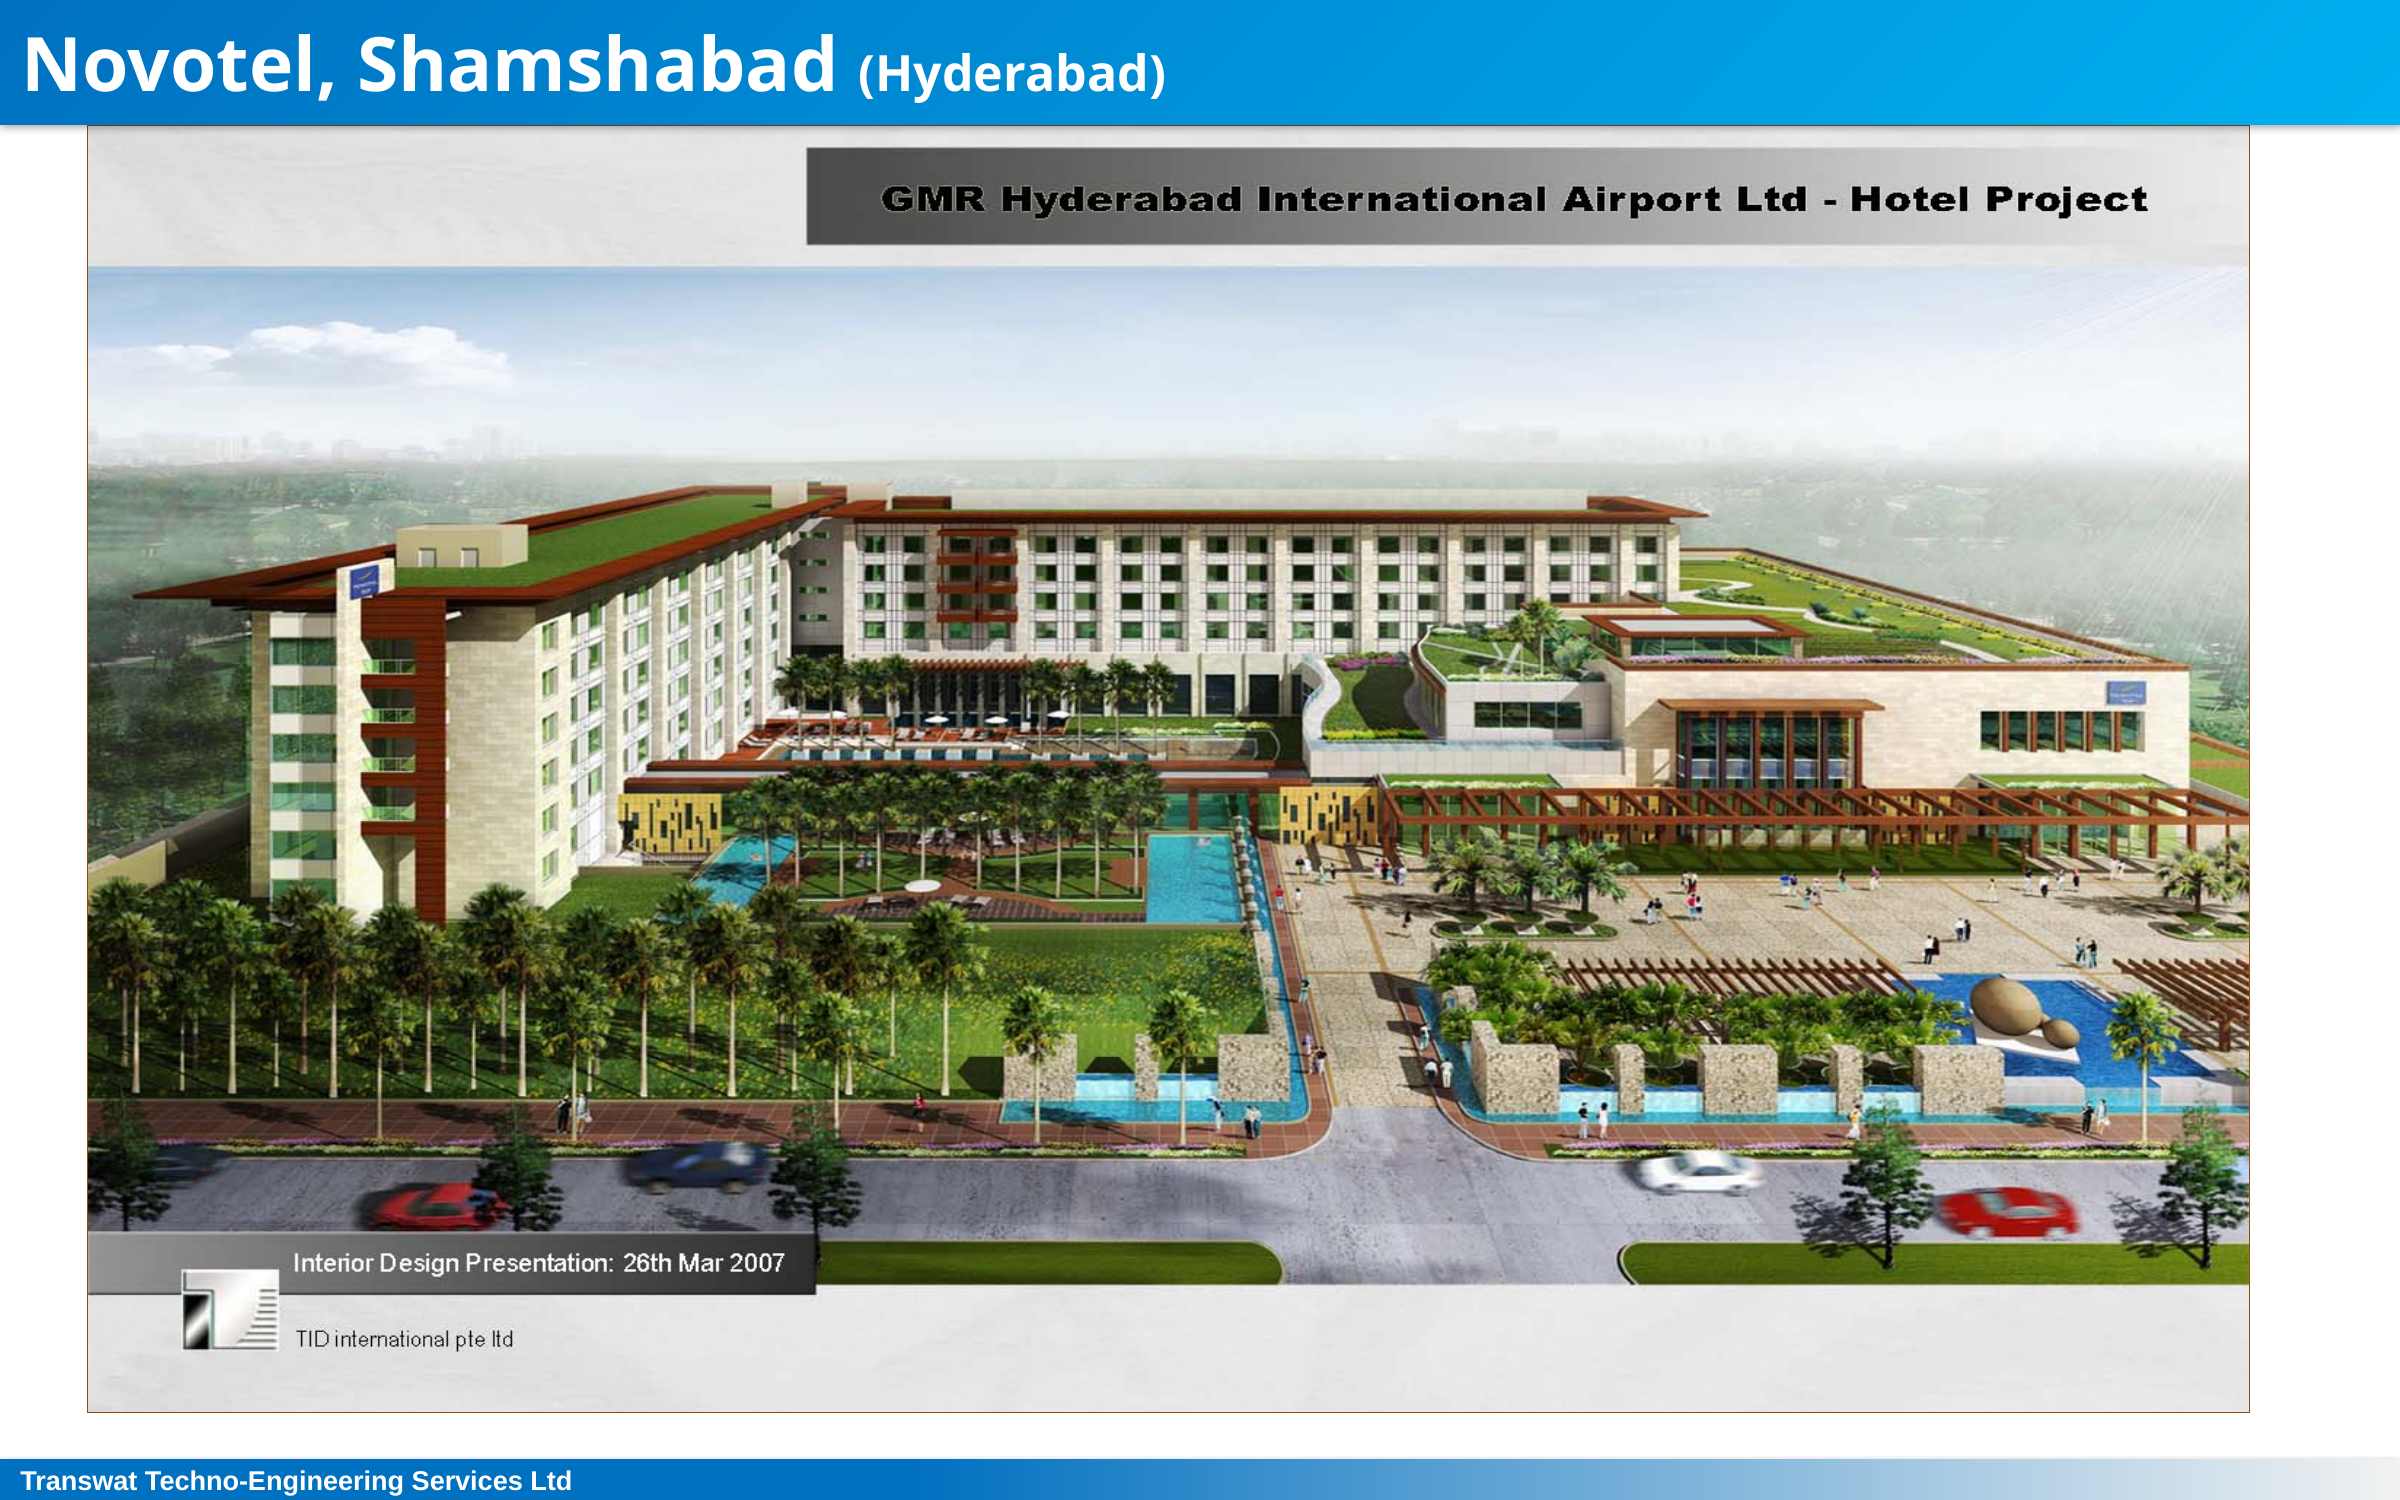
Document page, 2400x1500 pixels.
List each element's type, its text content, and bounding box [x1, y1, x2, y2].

picture [87, 124, 2251, 1413]
text_box Transwat Techno-Engineering Services Ltd [0, 1455, 587, 1500]
text_box [587, 1458, 2400, 1500]
text_box Novotel, Shamshabad (Hyderabad) [0, 0, 2400, 126]
